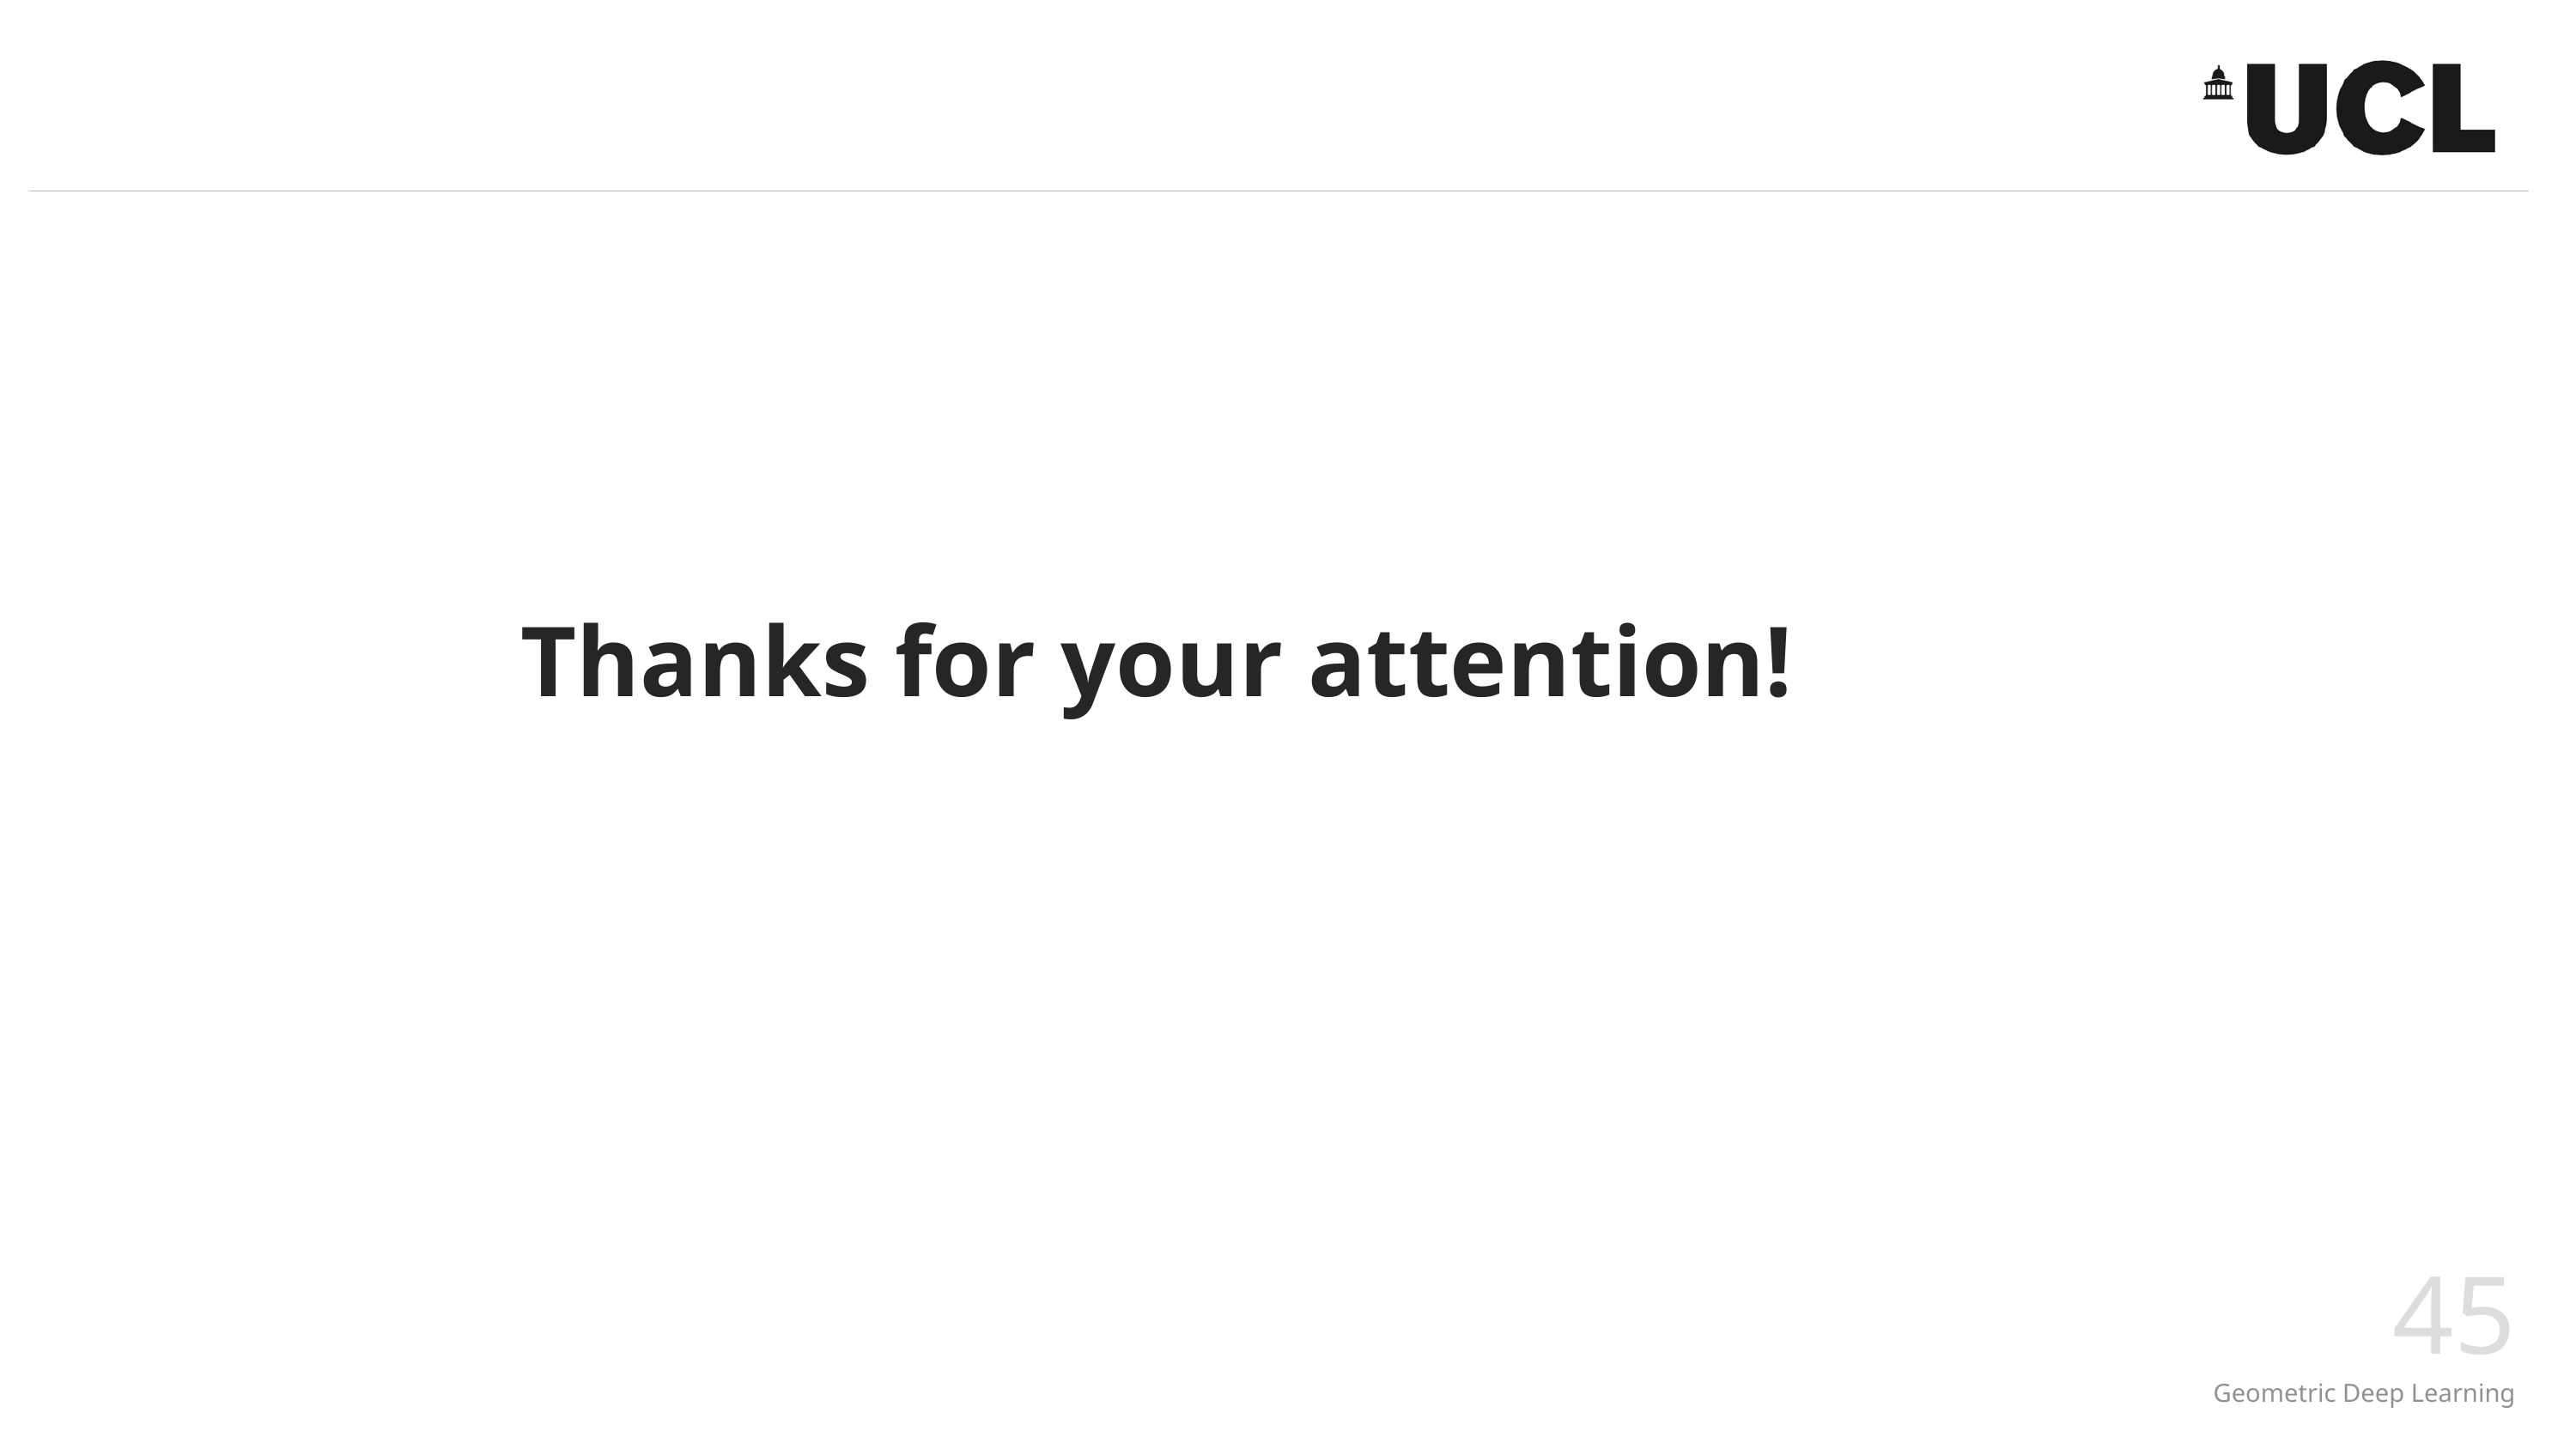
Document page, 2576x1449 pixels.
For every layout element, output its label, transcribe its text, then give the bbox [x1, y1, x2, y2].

footer Geometric Deep Learning [1573, 1354, 2529, 1432]
picture [2191, 39, 2506, 167]
title Thanks for your attention! [507, 570, 2147, 724]
slide_number 45 [2146, 1257, 2529, 1354]
